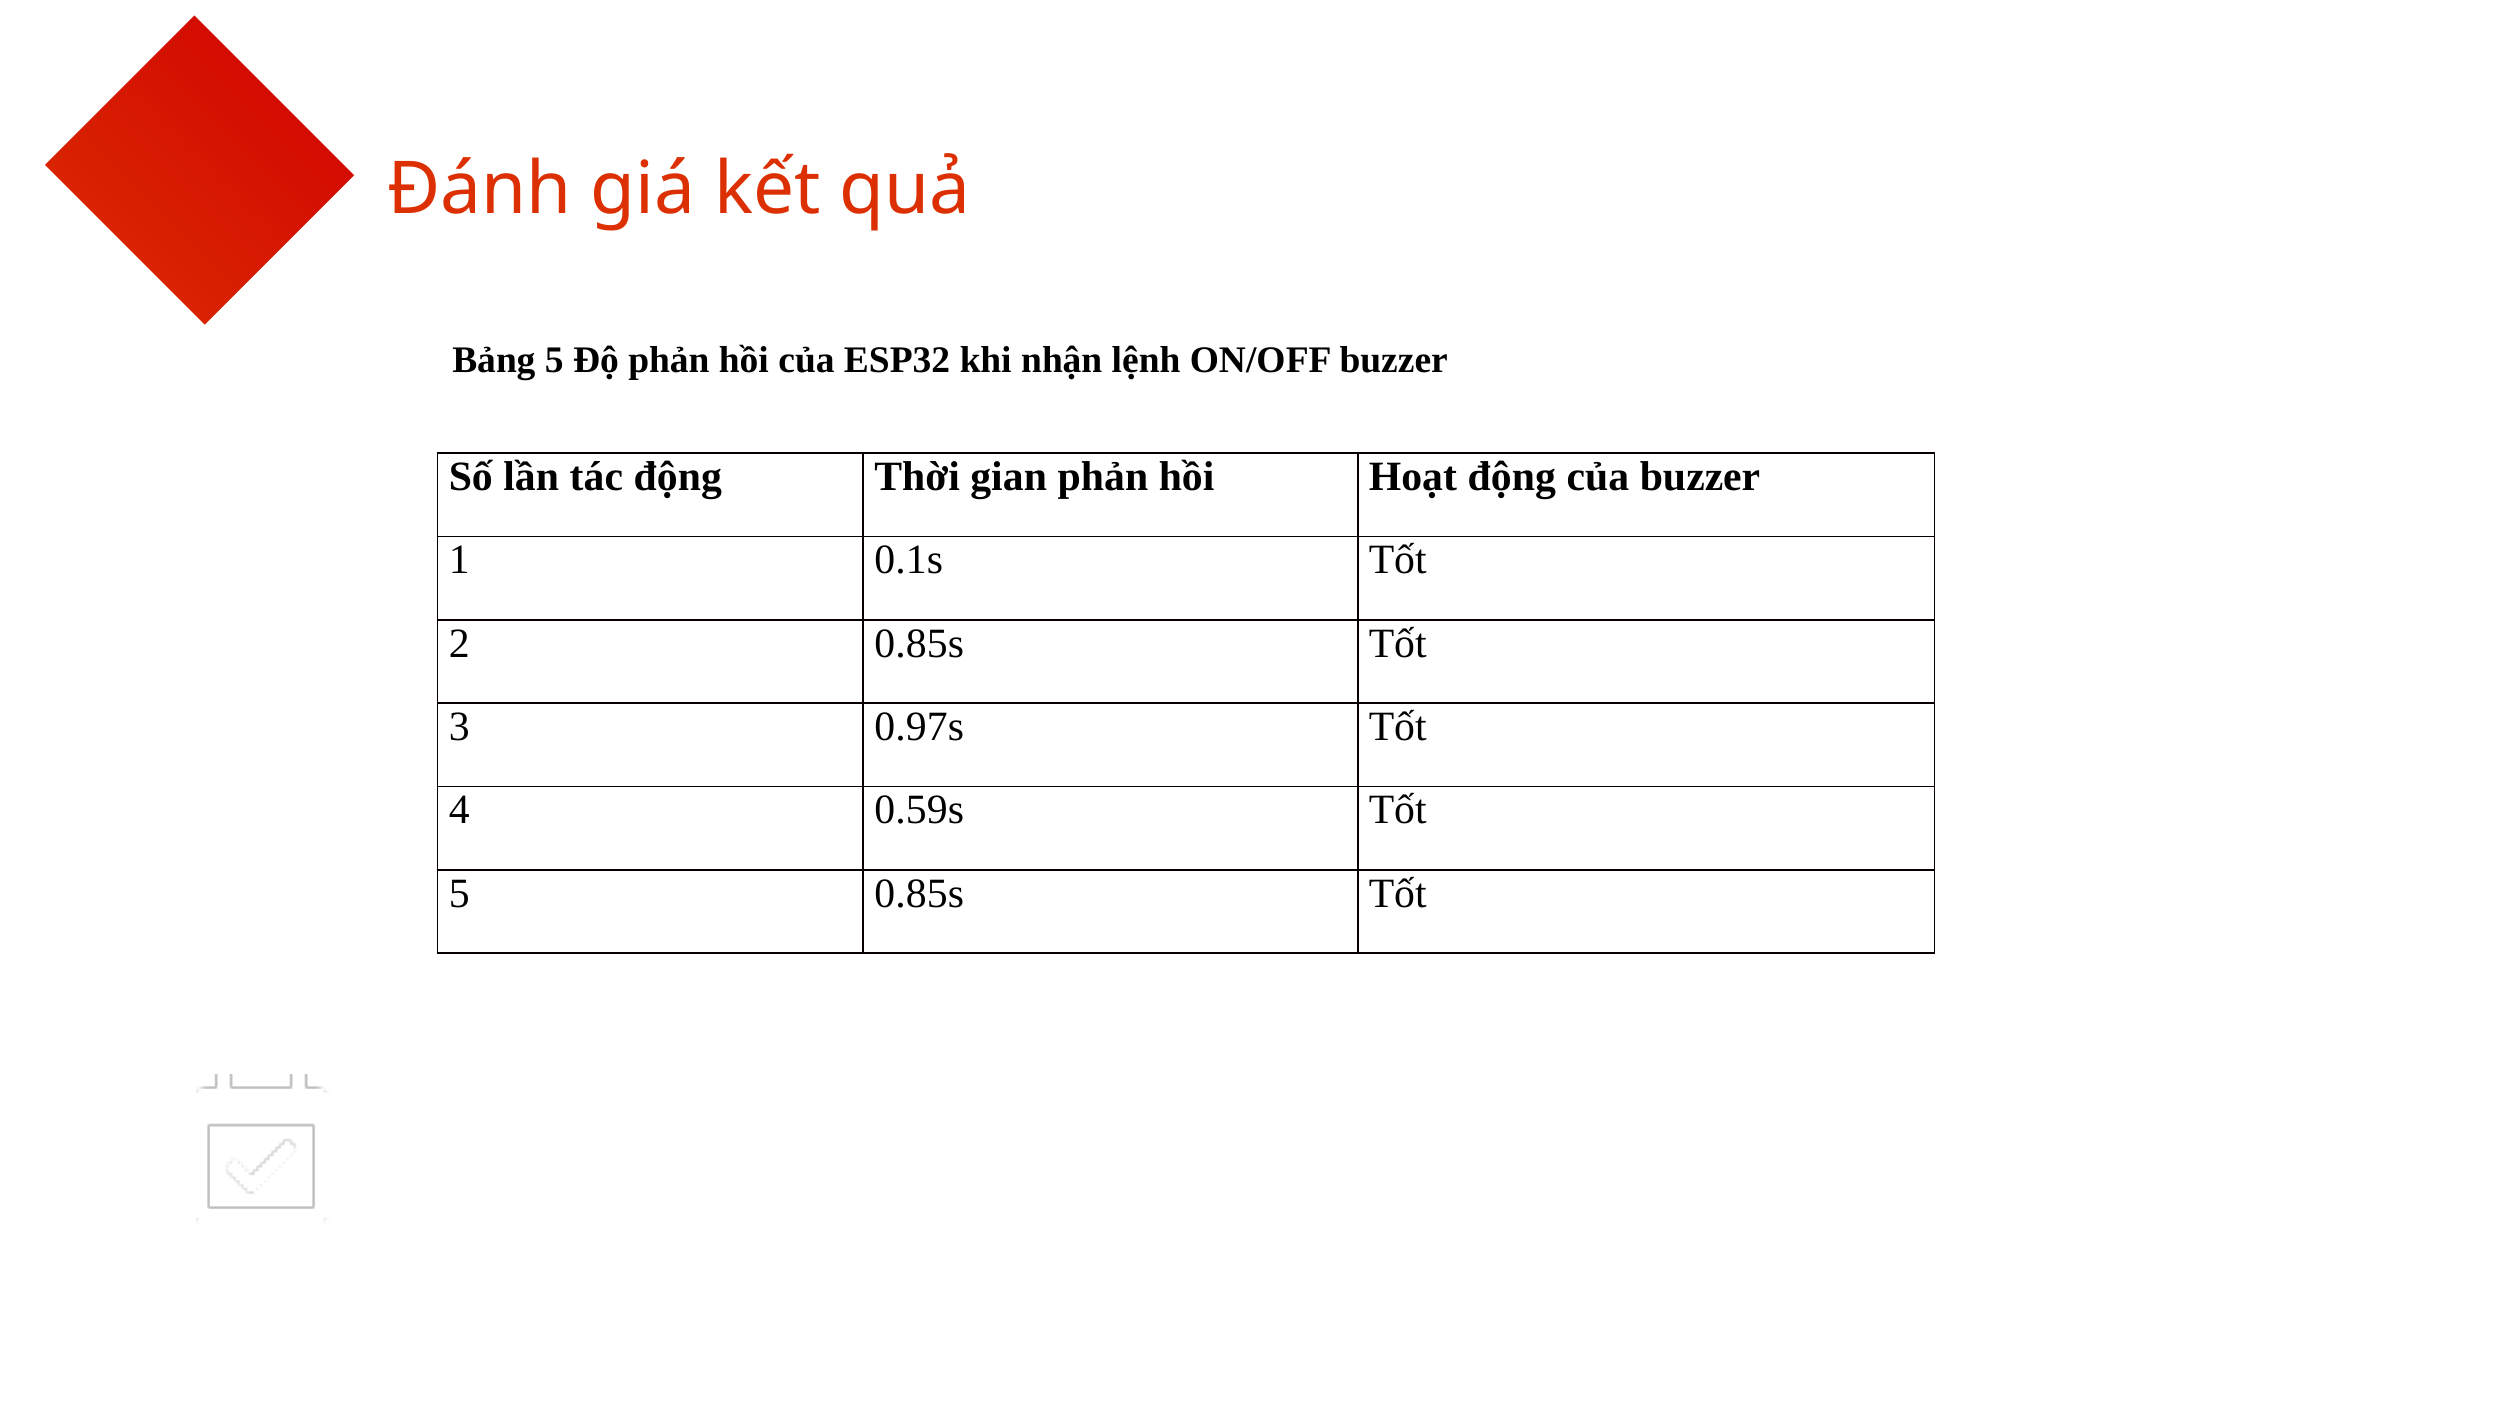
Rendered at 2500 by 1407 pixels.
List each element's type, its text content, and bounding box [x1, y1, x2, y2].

table_cell Tốt [1359, 537, 1934, 619]
table_cell Tốt [1359, 704, 1934, 786]
table_cell 0.85s [864, 621, 1357, 702]
table_cell 0.1s [864, 537, 1357, 619]
table_cell 1 [438, 537, 862, 619]
table_cell 0.97s [864, 704, 1357, 786]
text_box [45, 15, 355, 325]
table_cell 0.59s [864, 787, 1357, 869]
table_cell Tốt [1359, 621, 1934, 702]
text_box Đánh giá kết quả [387, 140, 1443, 263]
table_cell 3 [438, 704, 862, 786]
table_cell 0.85s [864, 871, 1357, 952]
text_box [195, 1074, 330, 1224]
table_cell 2 [438, 621, 862, 702]
table_header Thời gian phản hồi [864, 454, 1357, 536]
table_header Số lần tác động [438, 454, 862, 536]
table_cell 4 [438, 787, 862, 869]
table_cell Tốt [1359, 787, 1934, 869]
table_cell Tốt [1359, 871, 1934, 952]
text_box Bảng 5 Độ phản hồi của ESP32 khi nhận lệnh ON/OFF buzzer [437, 328, 1642, 388]
table_header Hoạt động của buzzer [1359, 454, 1934, 536]
table_cell 5 [438, 871, 862, 952]
